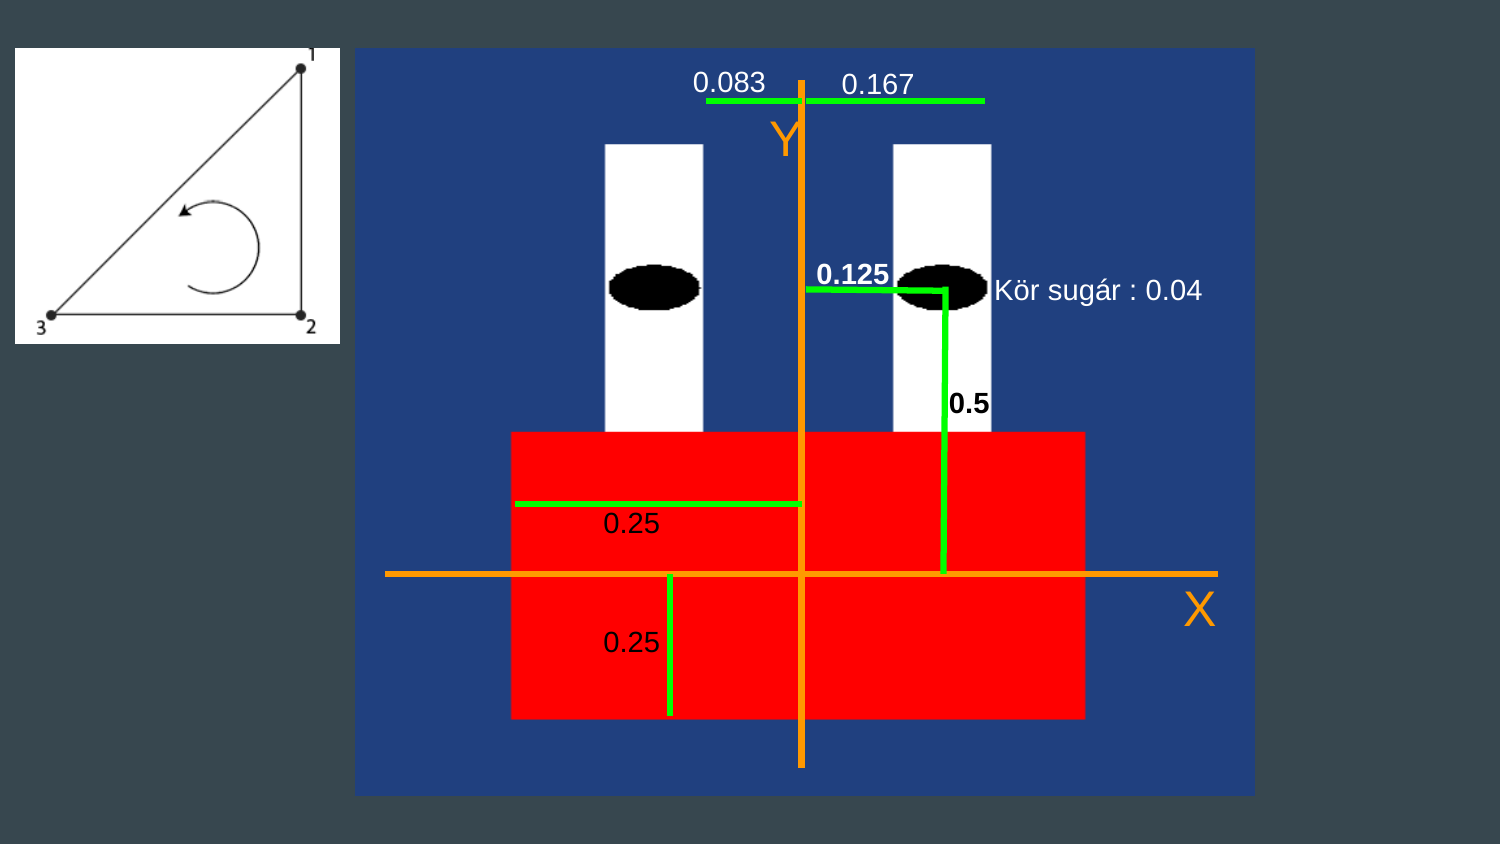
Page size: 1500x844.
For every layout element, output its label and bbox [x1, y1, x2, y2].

picture [15, 47, 340, 344]
picture [355, 47, 1255, 796]
